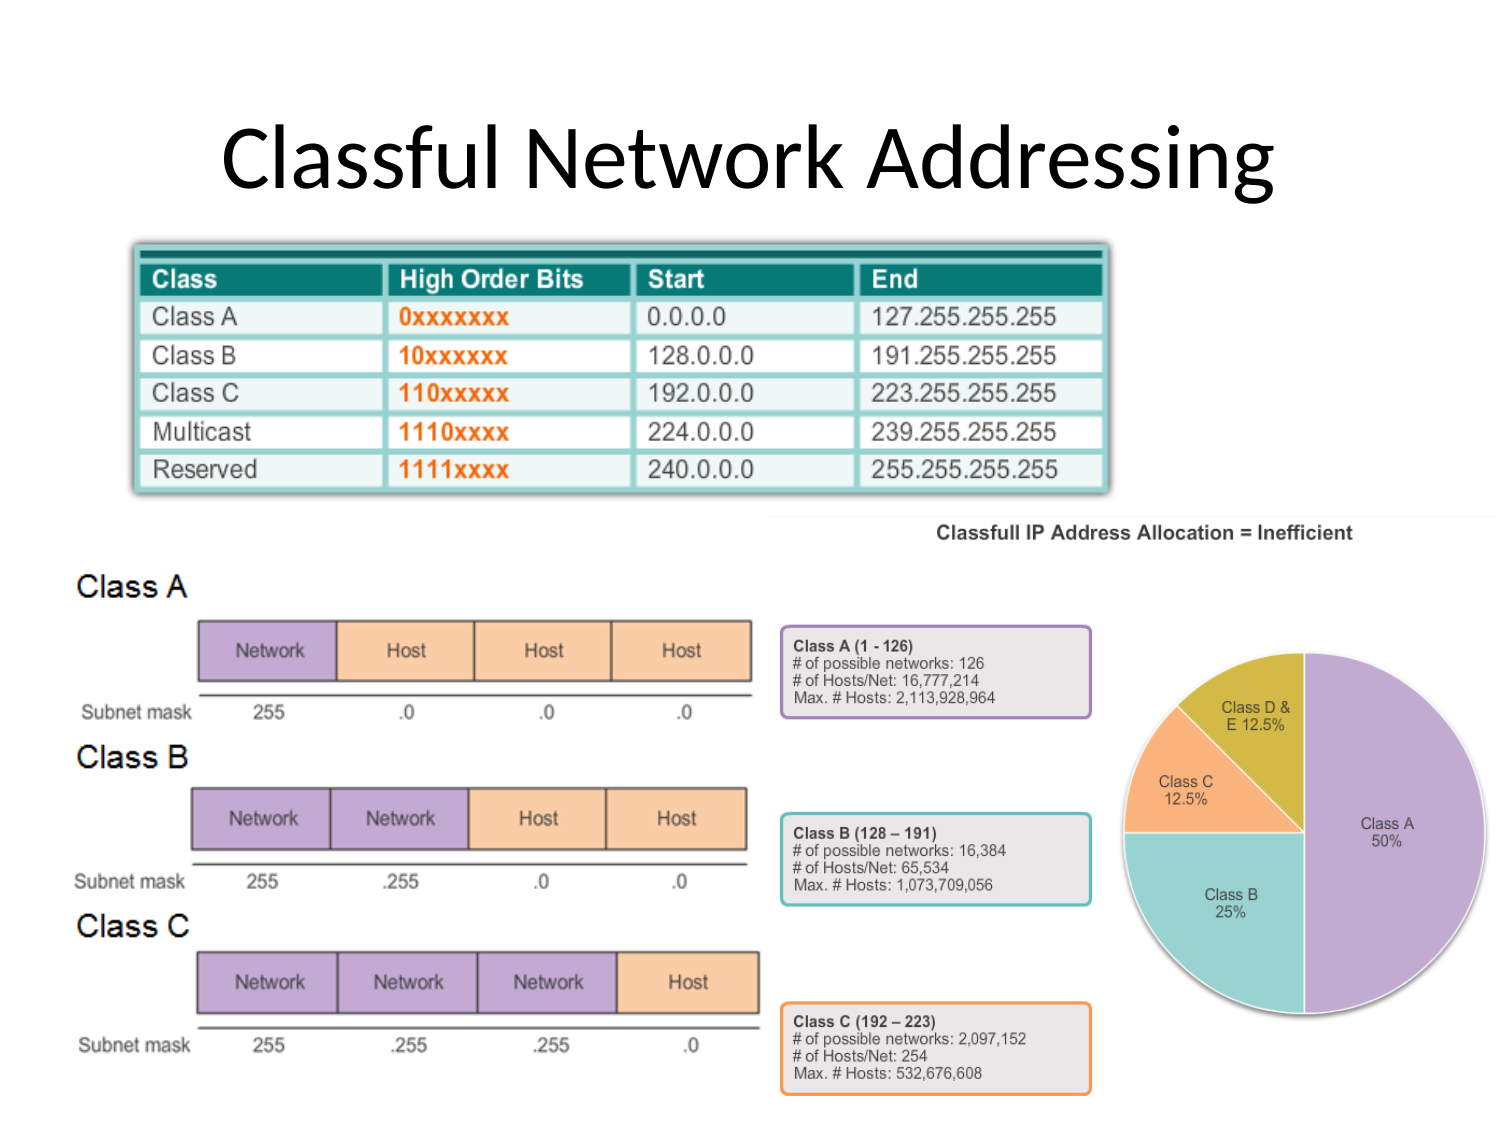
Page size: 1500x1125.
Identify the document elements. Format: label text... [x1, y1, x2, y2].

picture [67, 516, 1500, 1110]
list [116, 89, 1125, 560]
title Classful Network Addressing [55, 80, 1443, 224]
